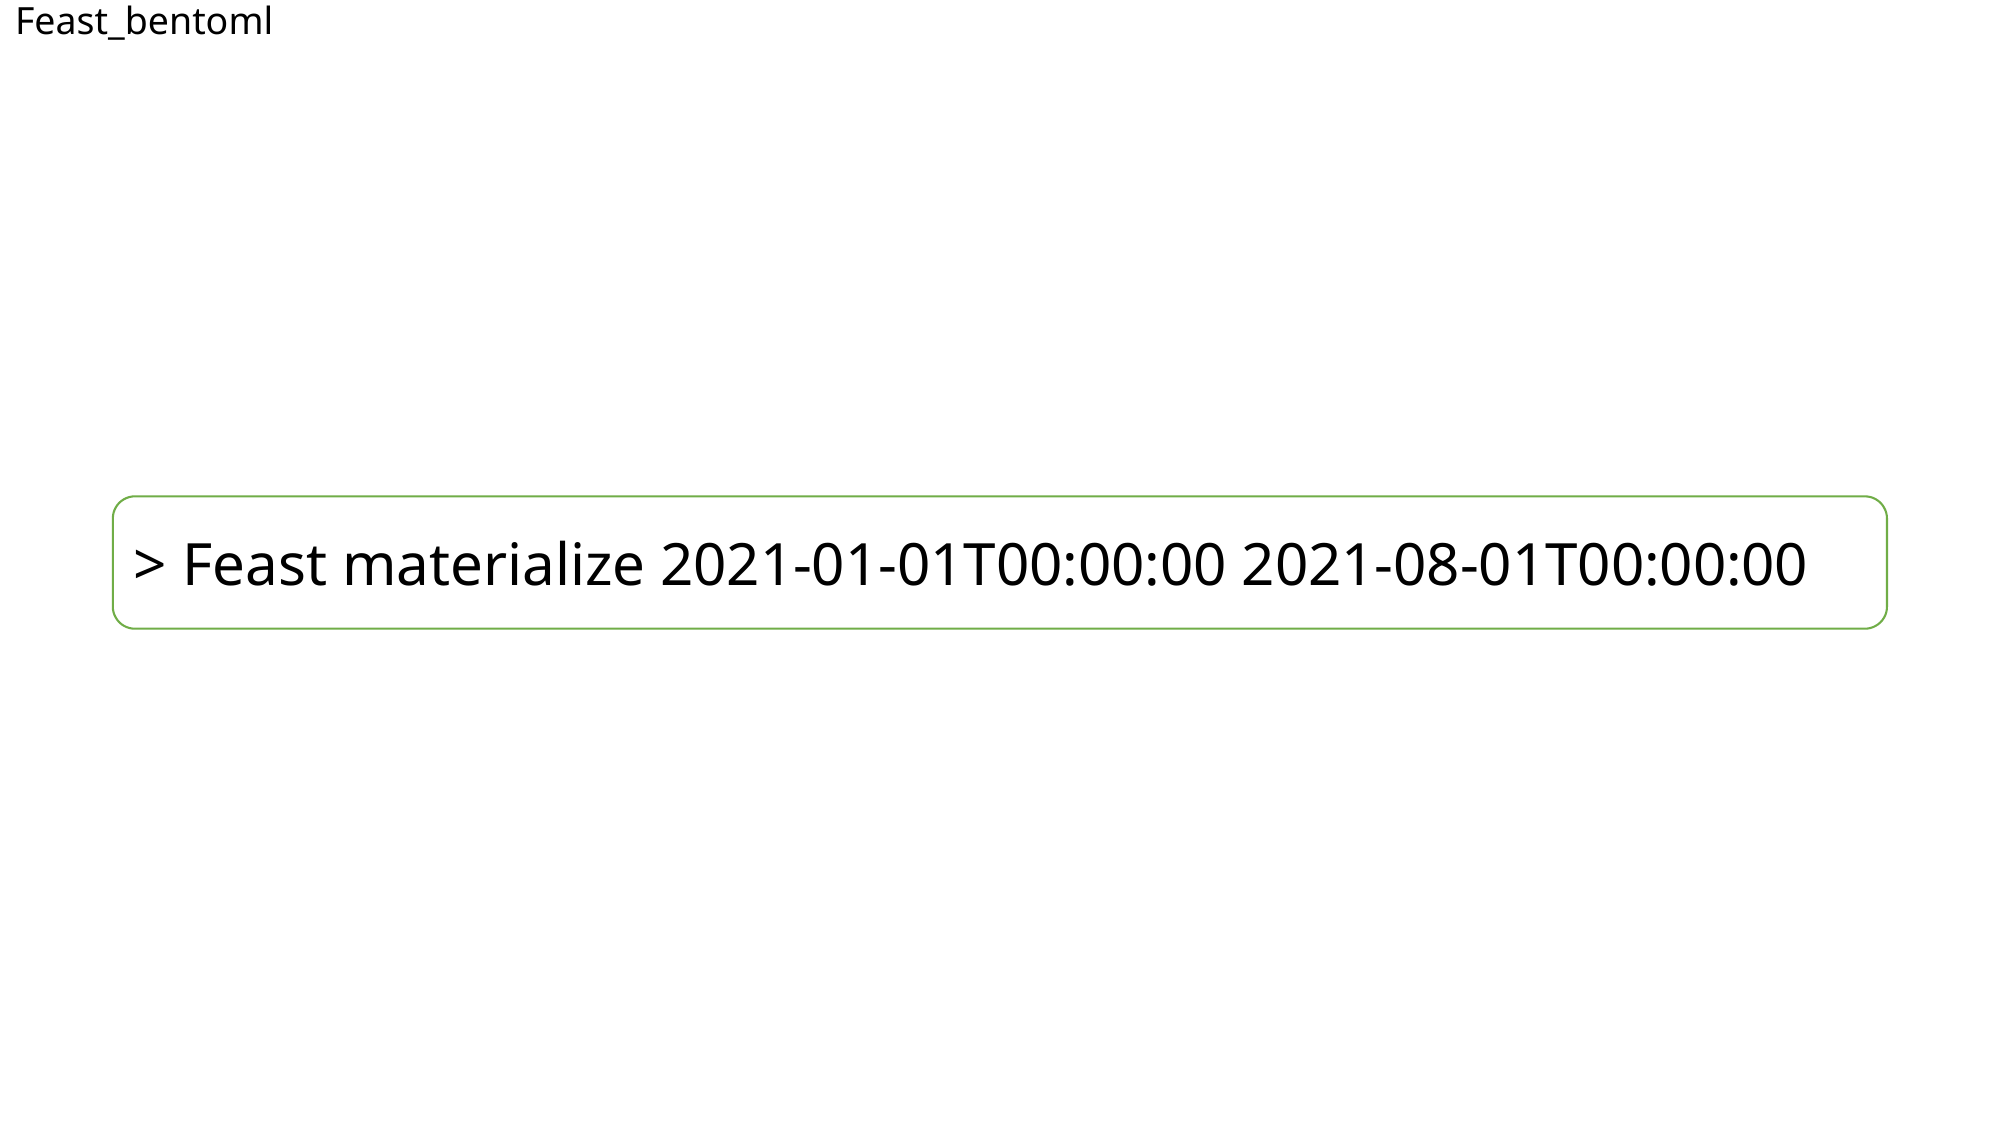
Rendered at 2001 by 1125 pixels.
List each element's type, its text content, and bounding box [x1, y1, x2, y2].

title Feast_bentoml [0, 0, 488, 45]
text_box > Feast materialize 2021-01-01T00:00:00 2021-08-01T00:00:00 [111, 495, 1889, 630]
